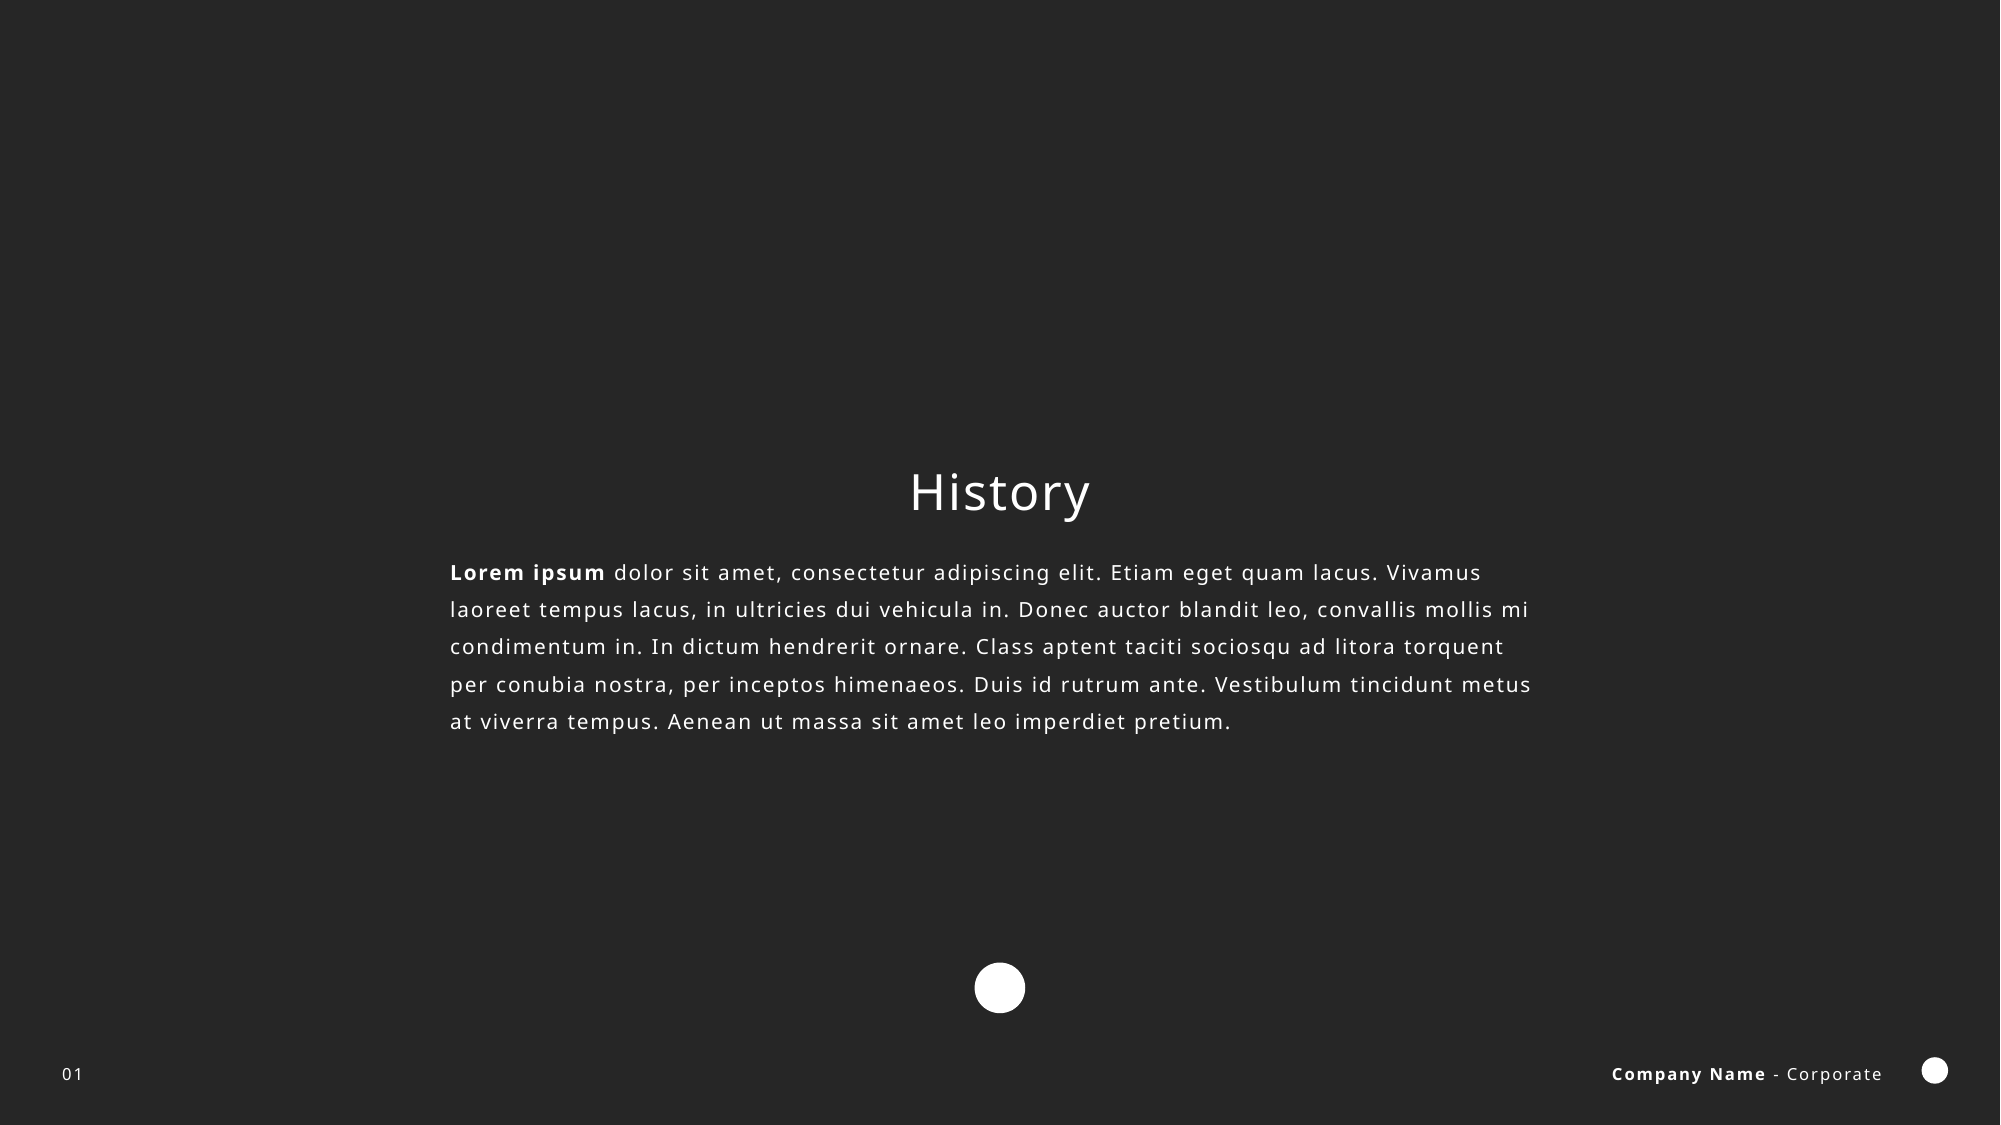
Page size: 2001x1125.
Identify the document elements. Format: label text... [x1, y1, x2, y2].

text_box 01 [47, 1046, 109, 1092]
text_box [1920, 1056, 1950, 1085]
text_box Company Name - Corporate [1330, 1046, 1897, 1092]
text_box History [895, 423, 1105, 529]
text_box [973, 961, 1027, 1015]
text_box Lorem ipsum dolor sit amet, consectetur adipiscing elit. Etiam eget quam lacus. Vivamus laoreet tempus lacus, in ultricies dui vehicula in. Donec auctor blandit leo, convallis mollis mi condimentum in. In dictum hendrerit ornare. Class aptent taciti sociosqu ad litora torquent per conubia nostra, per inceptos himenaeos. Duis id rutrum ante. Vestibulum tincidunt metus at viverra tempus. Aenean ut massa sit amet leo imperdiet pretium. [435, 539, 1565, 742]
